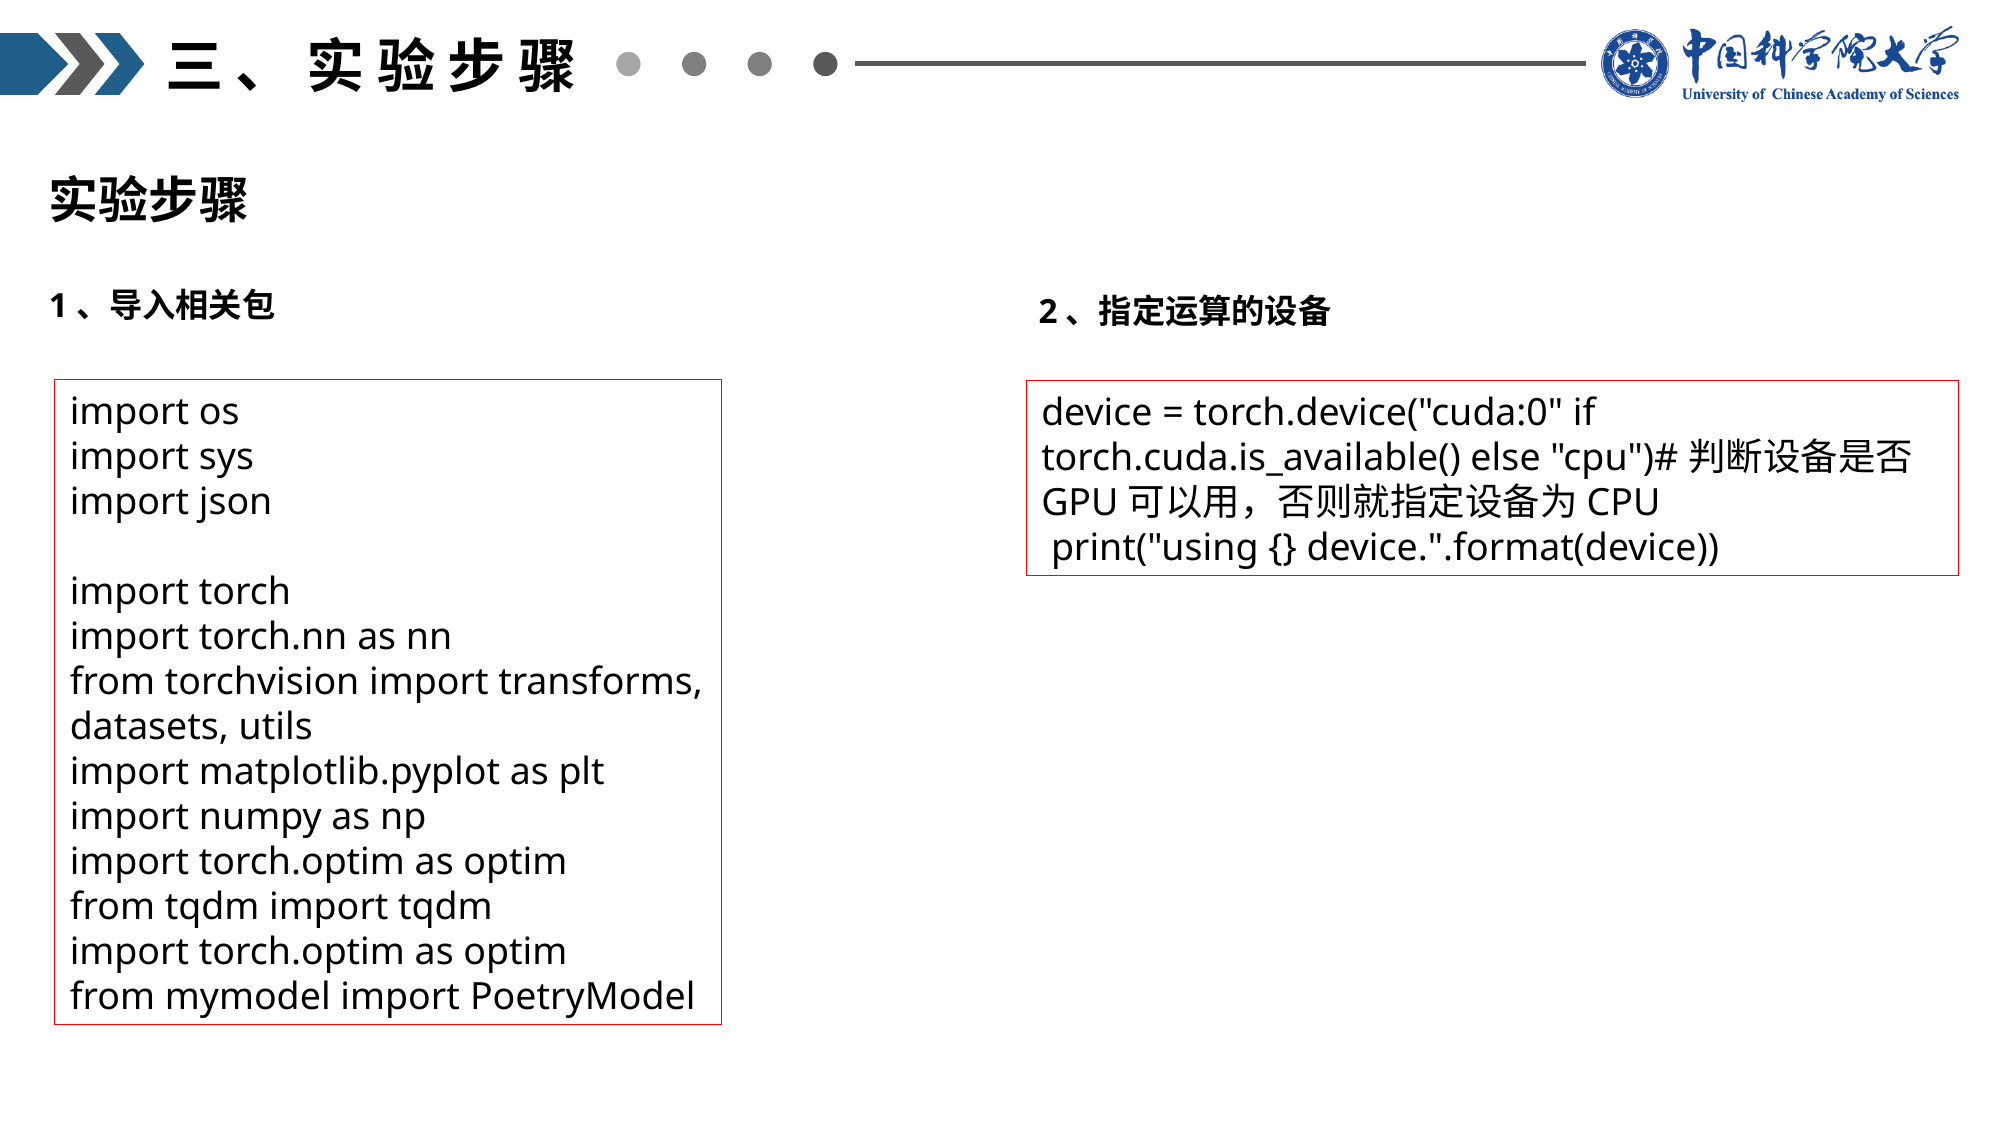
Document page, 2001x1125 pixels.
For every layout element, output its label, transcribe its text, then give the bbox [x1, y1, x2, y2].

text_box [0, 21, 1959, 108]
text_box 实验步骤 [34, 131, 1891, 237]
text_box device = torch.device("cuda:0" if torch.cuda.is_available() else "cpu")#判断设备是否GPU可以用，否则就指定设备为CPU print("using {} device.".format(device)) [1026, 380, 1959, 576]
text_box import os import sys import json import torch import torch.nn as nn from torchvision import transforms, datasets, utils import matplotlib.pyplot as plt import numpy as np import torch.optim as optim from tqdm import tqdm import torch.optim as optim from mymodel import PoetryModel [54, 379, 722, 1025]
text_box 1、导入相关包 [34, 257, 309, 332]
text_box 2、指定运算的设备 [1023, 263, 1504, 338]
